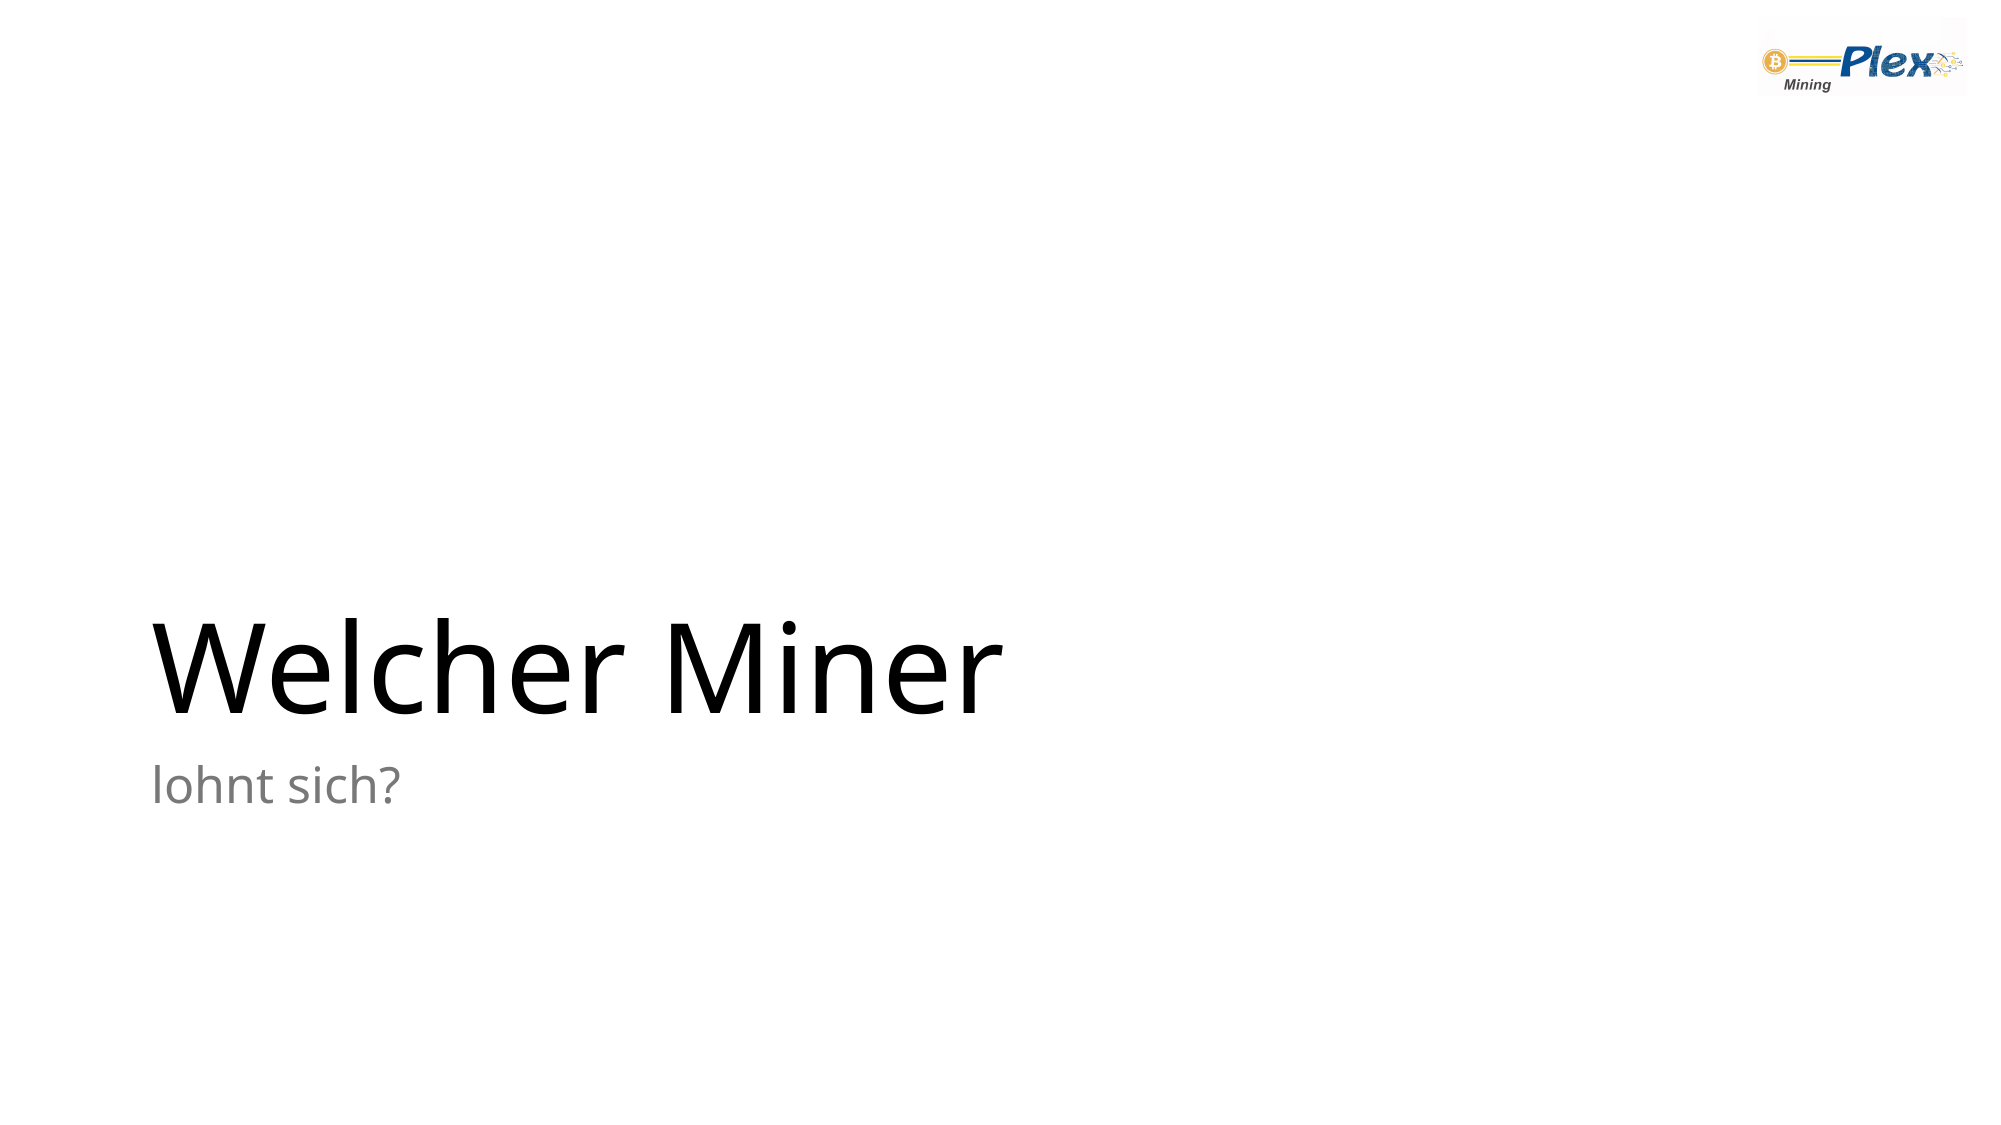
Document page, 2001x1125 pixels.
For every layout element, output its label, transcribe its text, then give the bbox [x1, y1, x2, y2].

list lohnt sich? [136, 752, 1862, 999]
title Welcher Miner [136, 280, 1862, 749]
picture [1758, 17, 1967, 96]
